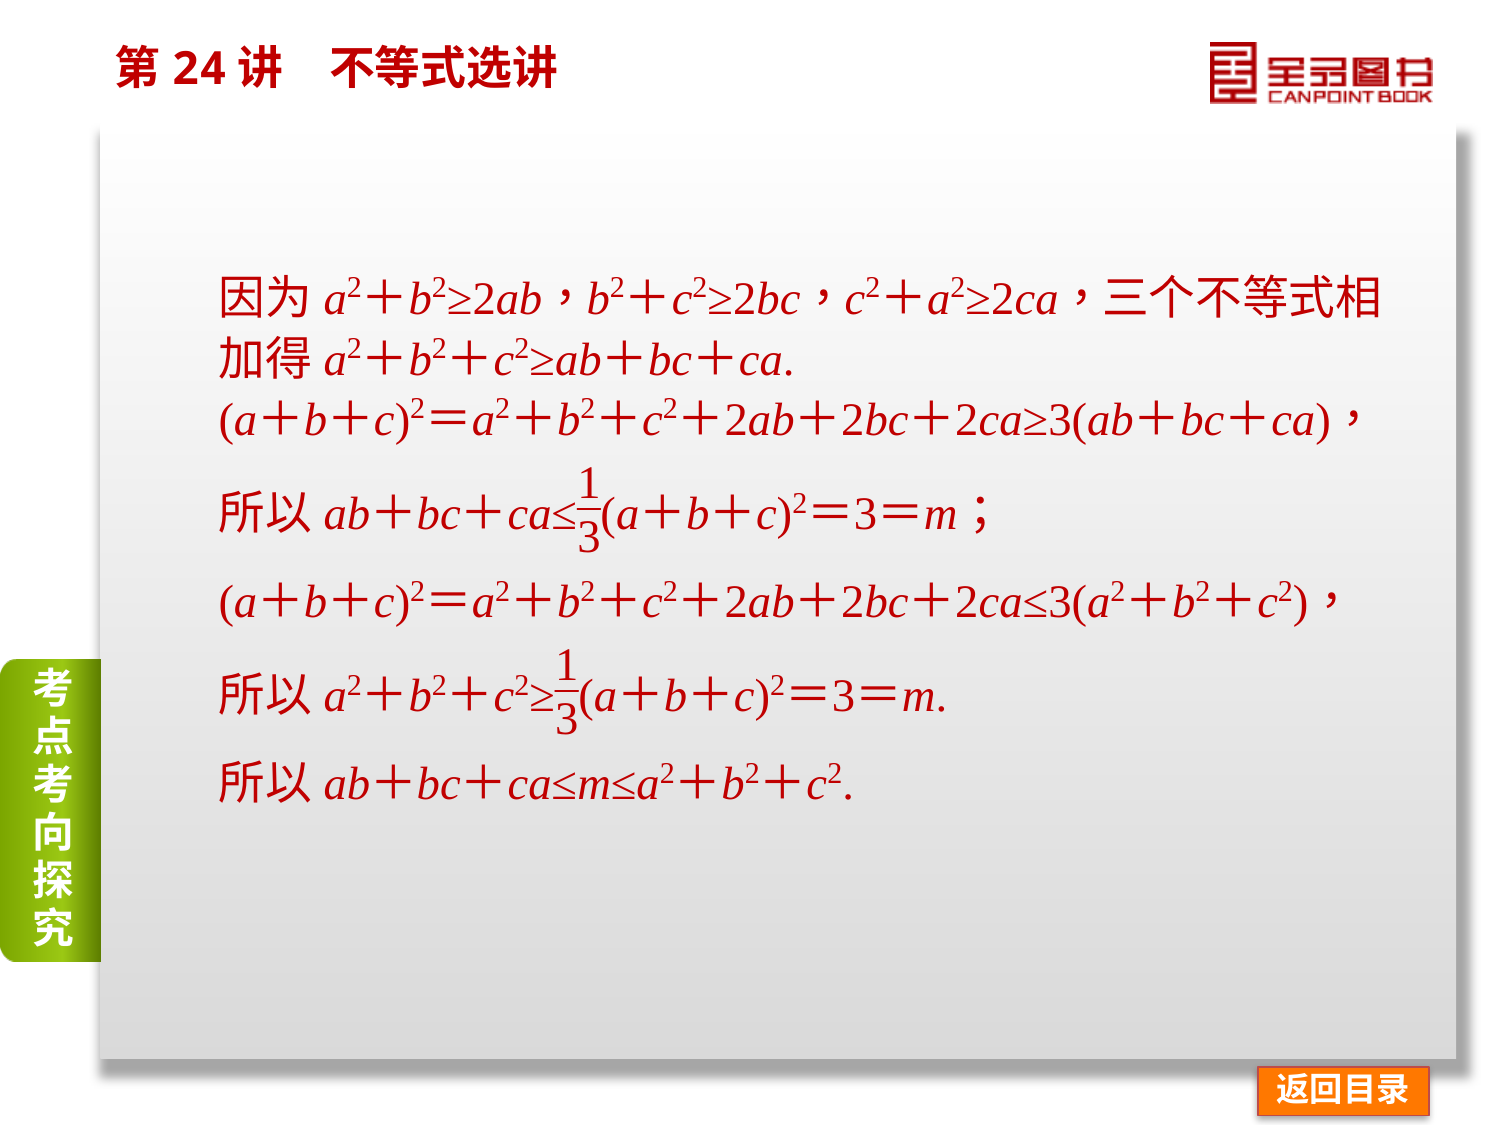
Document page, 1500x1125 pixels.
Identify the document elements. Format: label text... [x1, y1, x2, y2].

picture [0, 659, 101, 962]
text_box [218, 266, 1383, 1125]
text_box 第24讲 不等式选讲 [100, 27, 1199, 106]
text_box 返回目录 [1388, 1066, 1430, 1116]
picture [1210, 42, 1433, 104]
